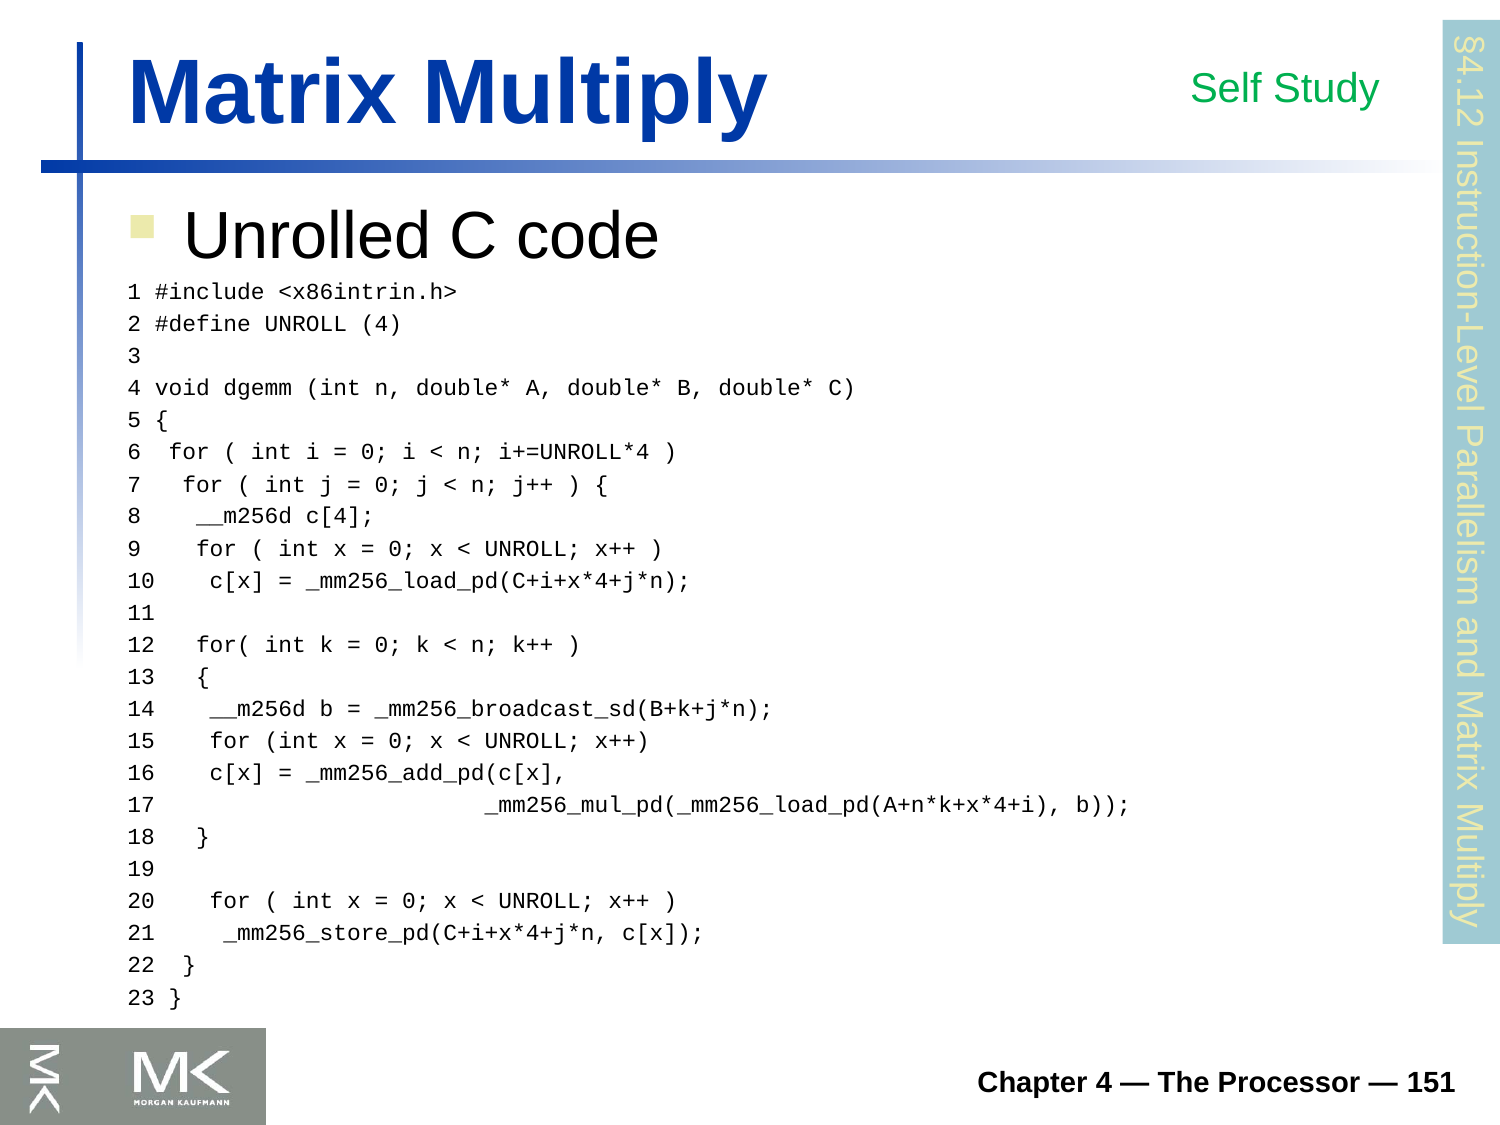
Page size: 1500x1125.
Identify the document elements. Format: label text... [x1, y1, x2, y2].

text_box §4.12 Instruction-Level Parallelism and Matrix Multiply [1442, 19, 1500, 944]
list Unrolled C code 1 #include <x86intrin.h> 2 #define UNROLL (4) 3 4 void dgemm (int n, double* A, double* B, double* C) 5 { 6 for ( int i = 0; i < n; i+=UNROLL*4 ) 7 for ( int j = 0; j < n; j++ ) { 8 __m256d c[4]; 9 for ( int x = 0; x < UNROLL; x++ ) 10 c[x] = _mm256_load_pd(C+i+x*4+j*n); 11 12 for( int k = 0; k < n; k++ ) 13 { 14 __m256d b = _mm256_broadcast_sd(B+k+j*n); 15 for (int x = 0; x < UNROLL; x++) 16 c[x] = _mm256_add_pd(c[x], 17 _mm256_mul_pd(_mm256_load_pd(A+n*k+x*4+i), b)); 18 } 19 20 for ( int x = 0; x < UNROLL; x++ ) 21 _mm256_store_pd(C+i+x*4+j*n, c[x]); 22 } 23 } [112, 184, 1469, 1024]
picture [0, 1028, 266, 1125]
footer Chapter 4 — The Processor — 151 [277, 1046, 1471, 1106]
title Matrix Multiply [112, 23, 1442, 149]
text_box Self Study [1175, 53, 1412, 119]
